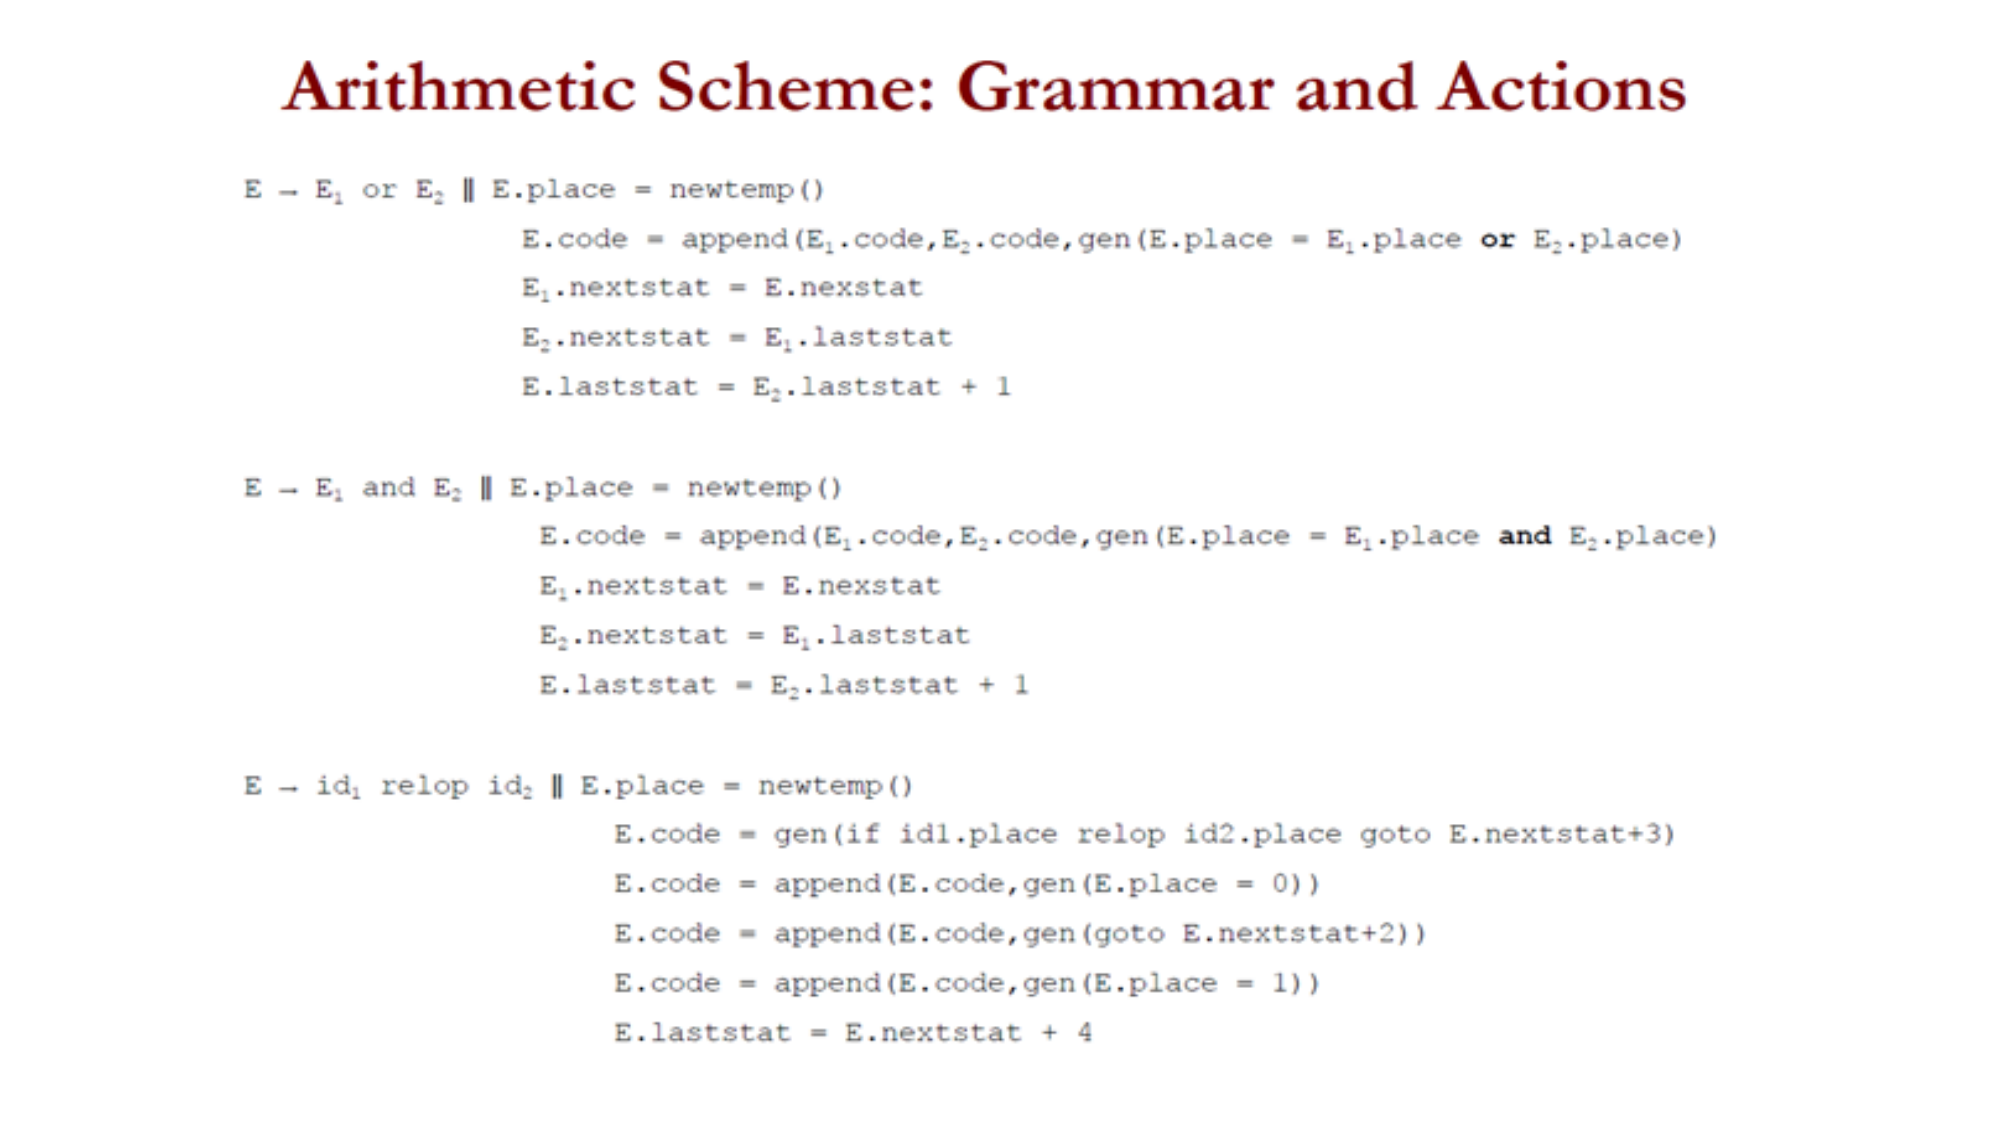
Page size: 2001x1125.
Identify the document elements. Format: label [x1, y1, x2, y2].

list [215, 59, 1785, 1125]
